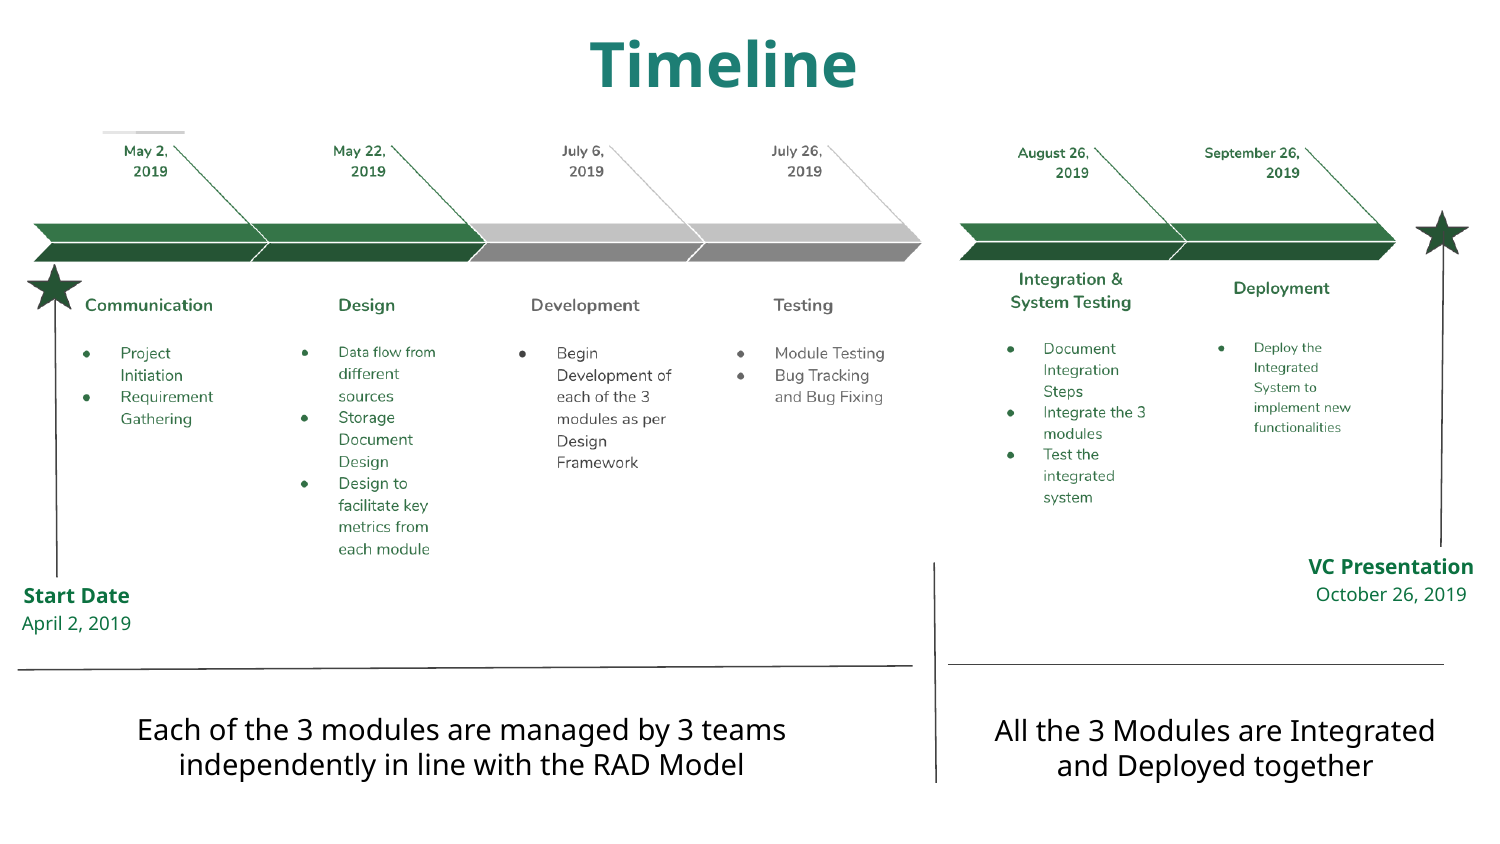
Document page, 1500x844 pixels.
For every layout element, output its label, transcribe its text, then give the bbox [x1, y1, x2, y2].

text_box Each of the 3 modules are managed by 3 teams independently in line with the RAD Model [21, 696, 903, 782]
text_box VC Presentation October 26, 2019 [1260, 535, 1500, 621]
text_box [54, 299, 58, 578]
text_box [933, 562, 937, 783]
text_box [1440, 230, 1444, 548]
picture [20, 134, 927, 564]
text_box Timeline [39, 9, 1426, 109]
text_box All the 3 Modules are Integrated and Deployed together [955, 696, 1475, 783]
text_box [17, 665, 913, 671]
text_box Start Date April 2, 2019 [0, 564, 154, 651]
picture [955, 141, 1476, 514]
